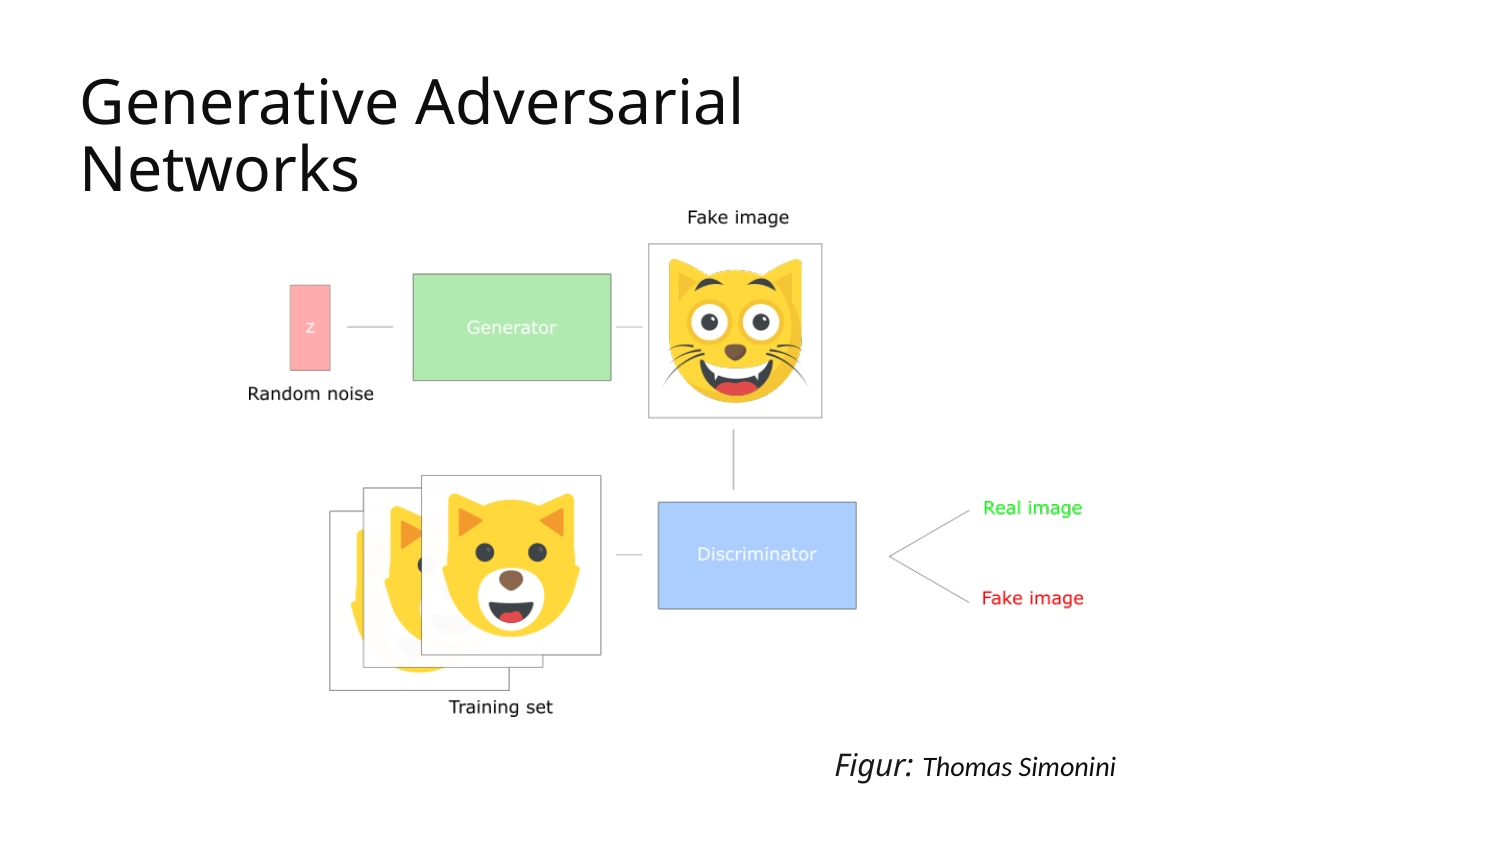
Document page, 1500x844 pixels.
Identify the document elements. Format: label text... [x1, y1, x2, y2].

title Generative Adversarial Networks [70, 61, 1002, 209]
text_box Figur: Thomas Simonini [825, 735, 1126, 792]
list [249, 210, 1083, 717]
